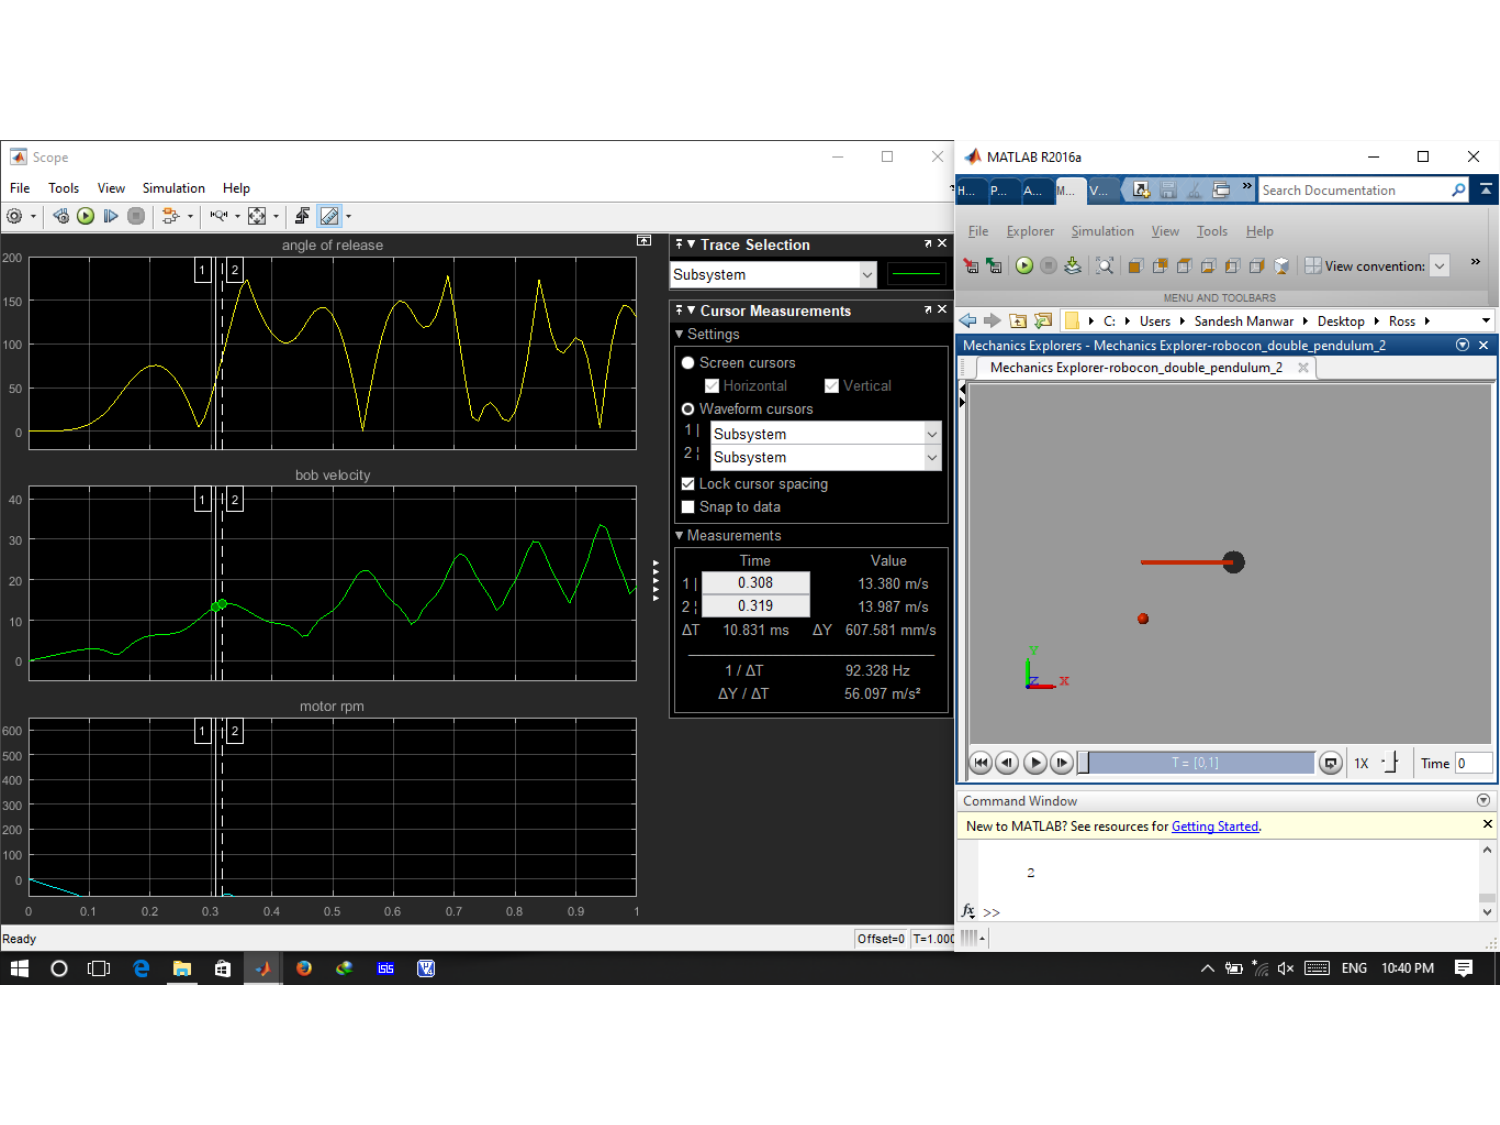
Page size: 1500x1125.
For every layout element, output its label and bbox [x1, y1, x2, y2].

picture [0, 140, 1500, 985]
